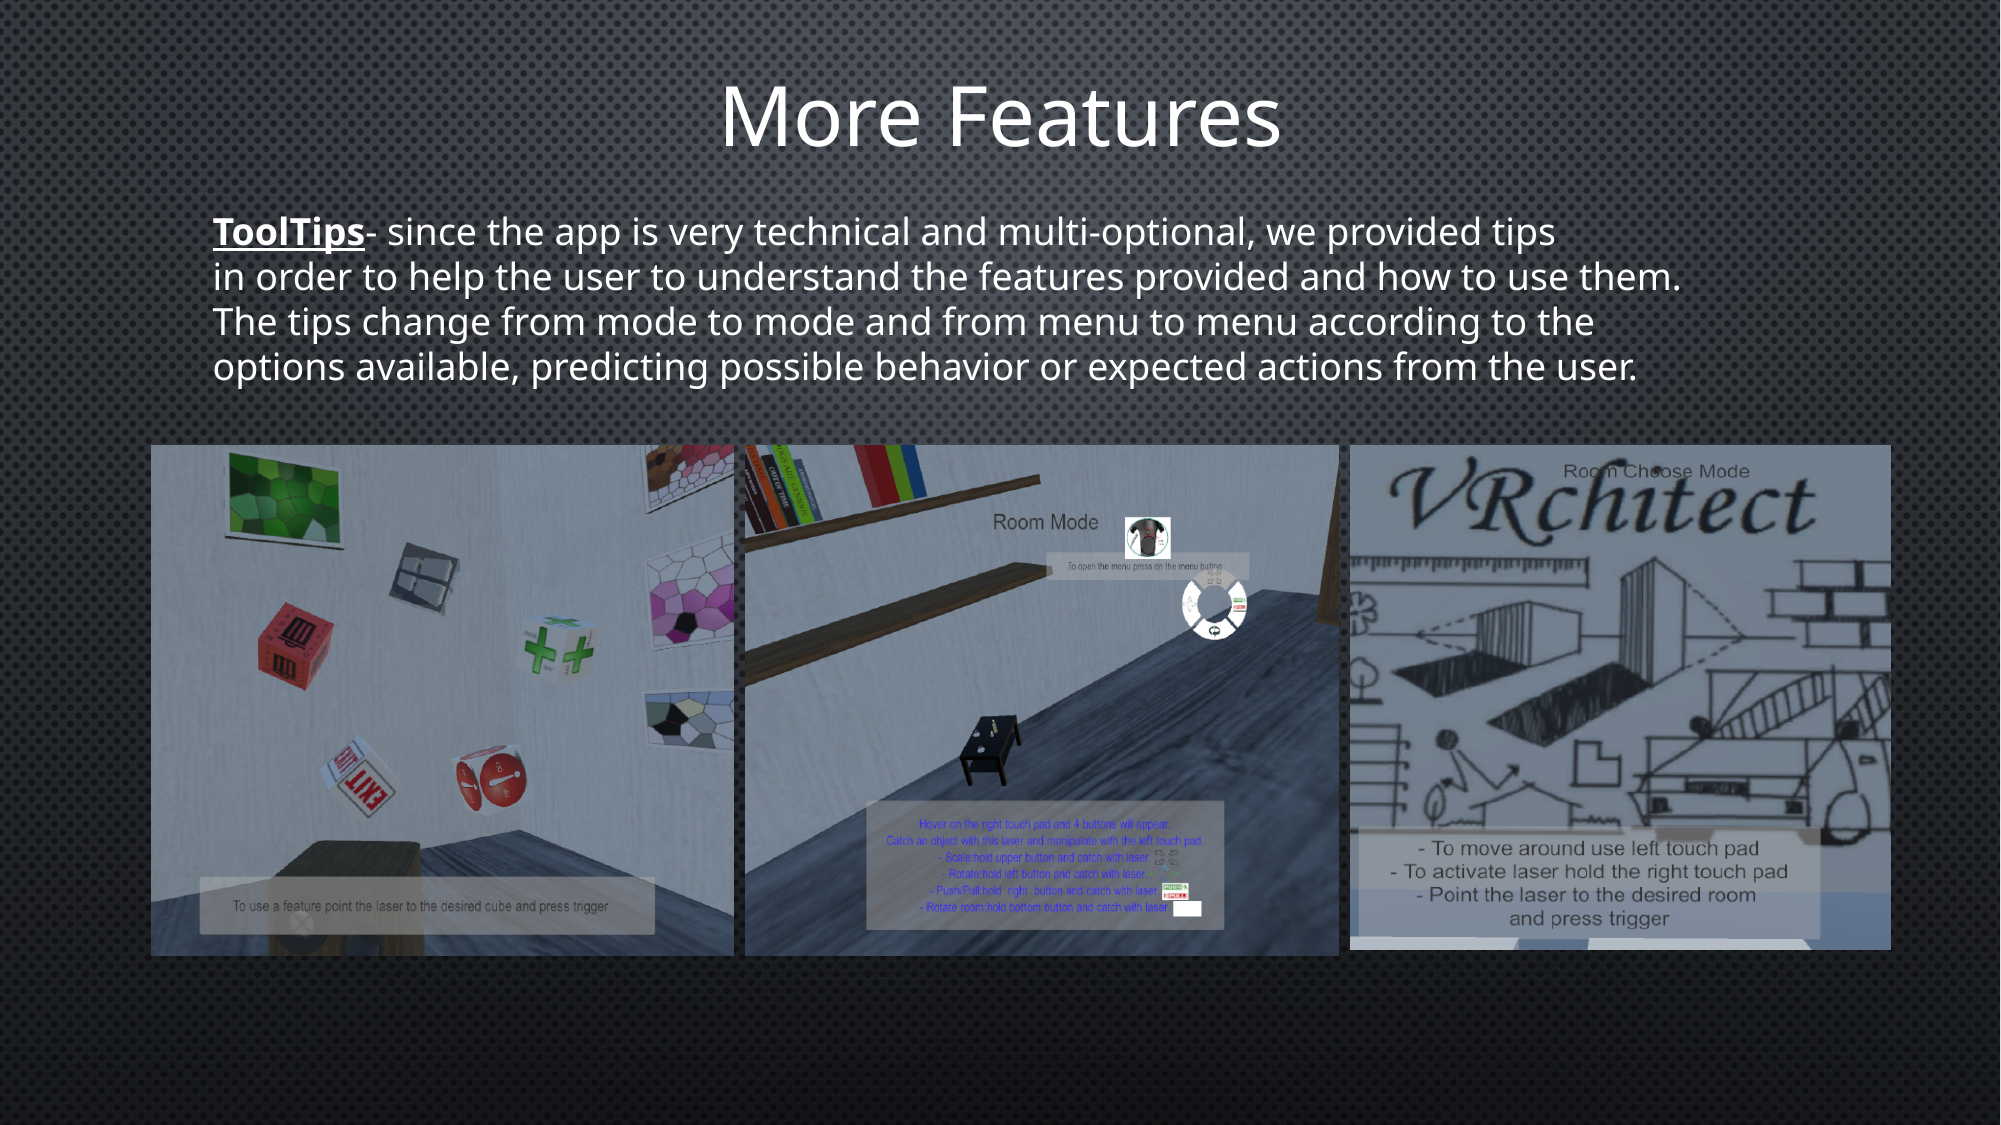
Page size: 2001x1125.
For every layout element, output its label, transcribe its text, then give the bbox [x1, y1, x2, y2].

picture [151, 445, 735, 956]
picture [745, 445, 1340, 956]
picture [1350, 445, 1891, 950]
text_box More Features ToolTips- since the app is very technical and multi-optional, we provided tips in order to help the user to understand the features provided and how to use them. The tips change from mode to mode and from menu to menu according to the options available, predicting possible behavior or expected actions from the user. [122, 55, 1879, 621]
